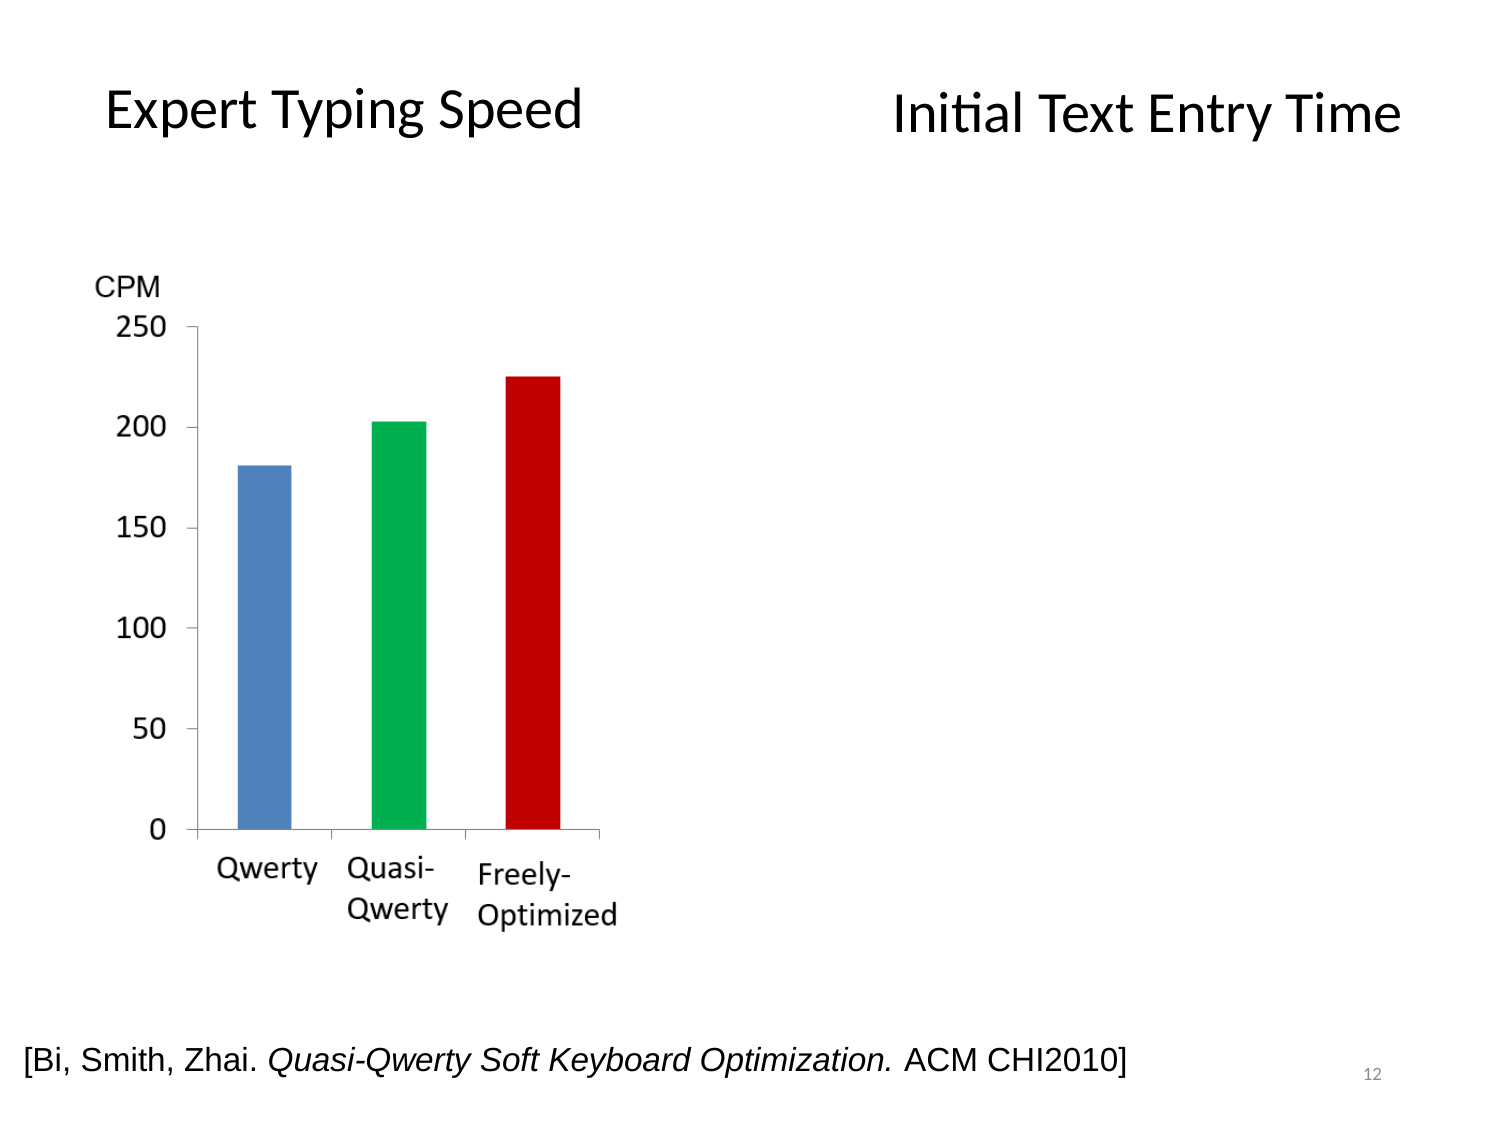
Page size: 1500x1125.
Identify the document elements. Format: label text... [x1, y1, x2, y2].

text_box Expert Typing Speed [90, 62, 600, 148]
slide_number 12 [1059, 1042, 1397, 1103]
text_box Initial Text Entry Time [877, 66, 1418, 152]
picture [74, 235, 660, 948]
text_box [Bi, Smith, Zhai. Quasi-Qwerty Soft Keyboard Optimization. ACM CHI2010] [8, 1030, 1143, 1086]
